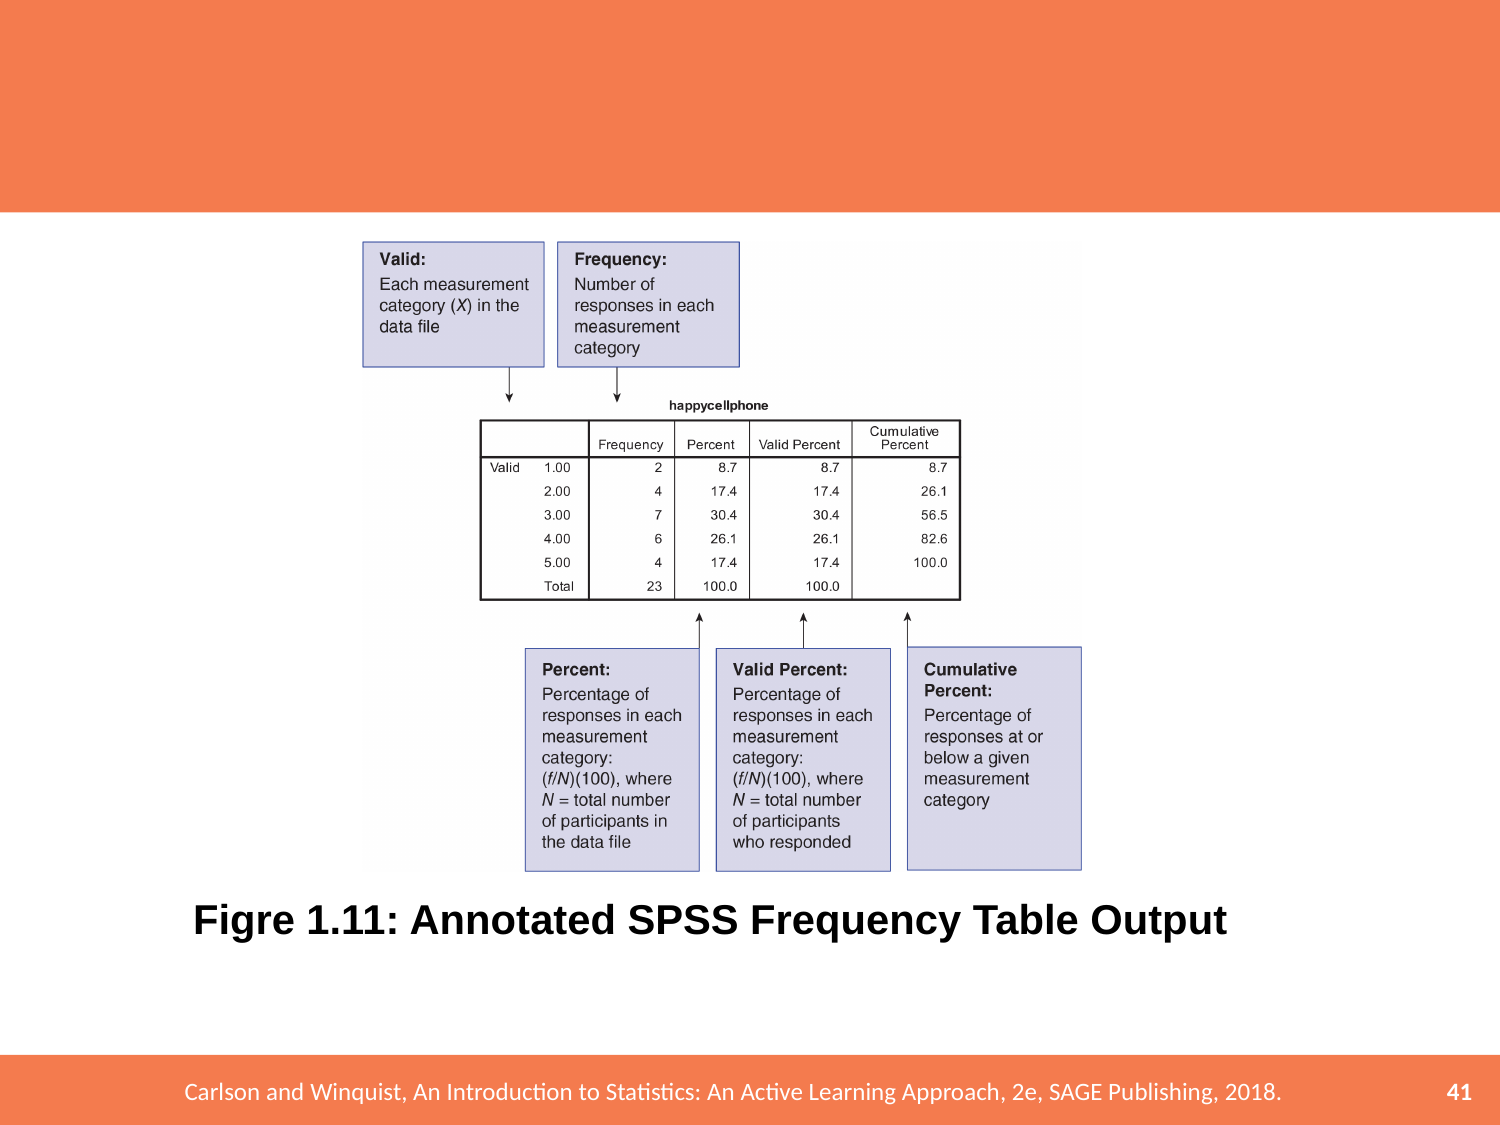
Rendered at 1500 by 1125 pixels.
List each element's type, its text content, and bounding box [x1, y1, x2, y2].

title Figre 1.11: Annotated SPSS Frequency Table Output [91, 875, 1330, 950]
slide_number 41 [1387, 1060, 1488, 1120]
footer Carlson and Winquist, An Introduction to Statistics: An Active Learning Approach, 2e, SAGE Publishing, 2018. [150, 1060, 1325, 1121]
picture [362, 241, 1082, 872]
